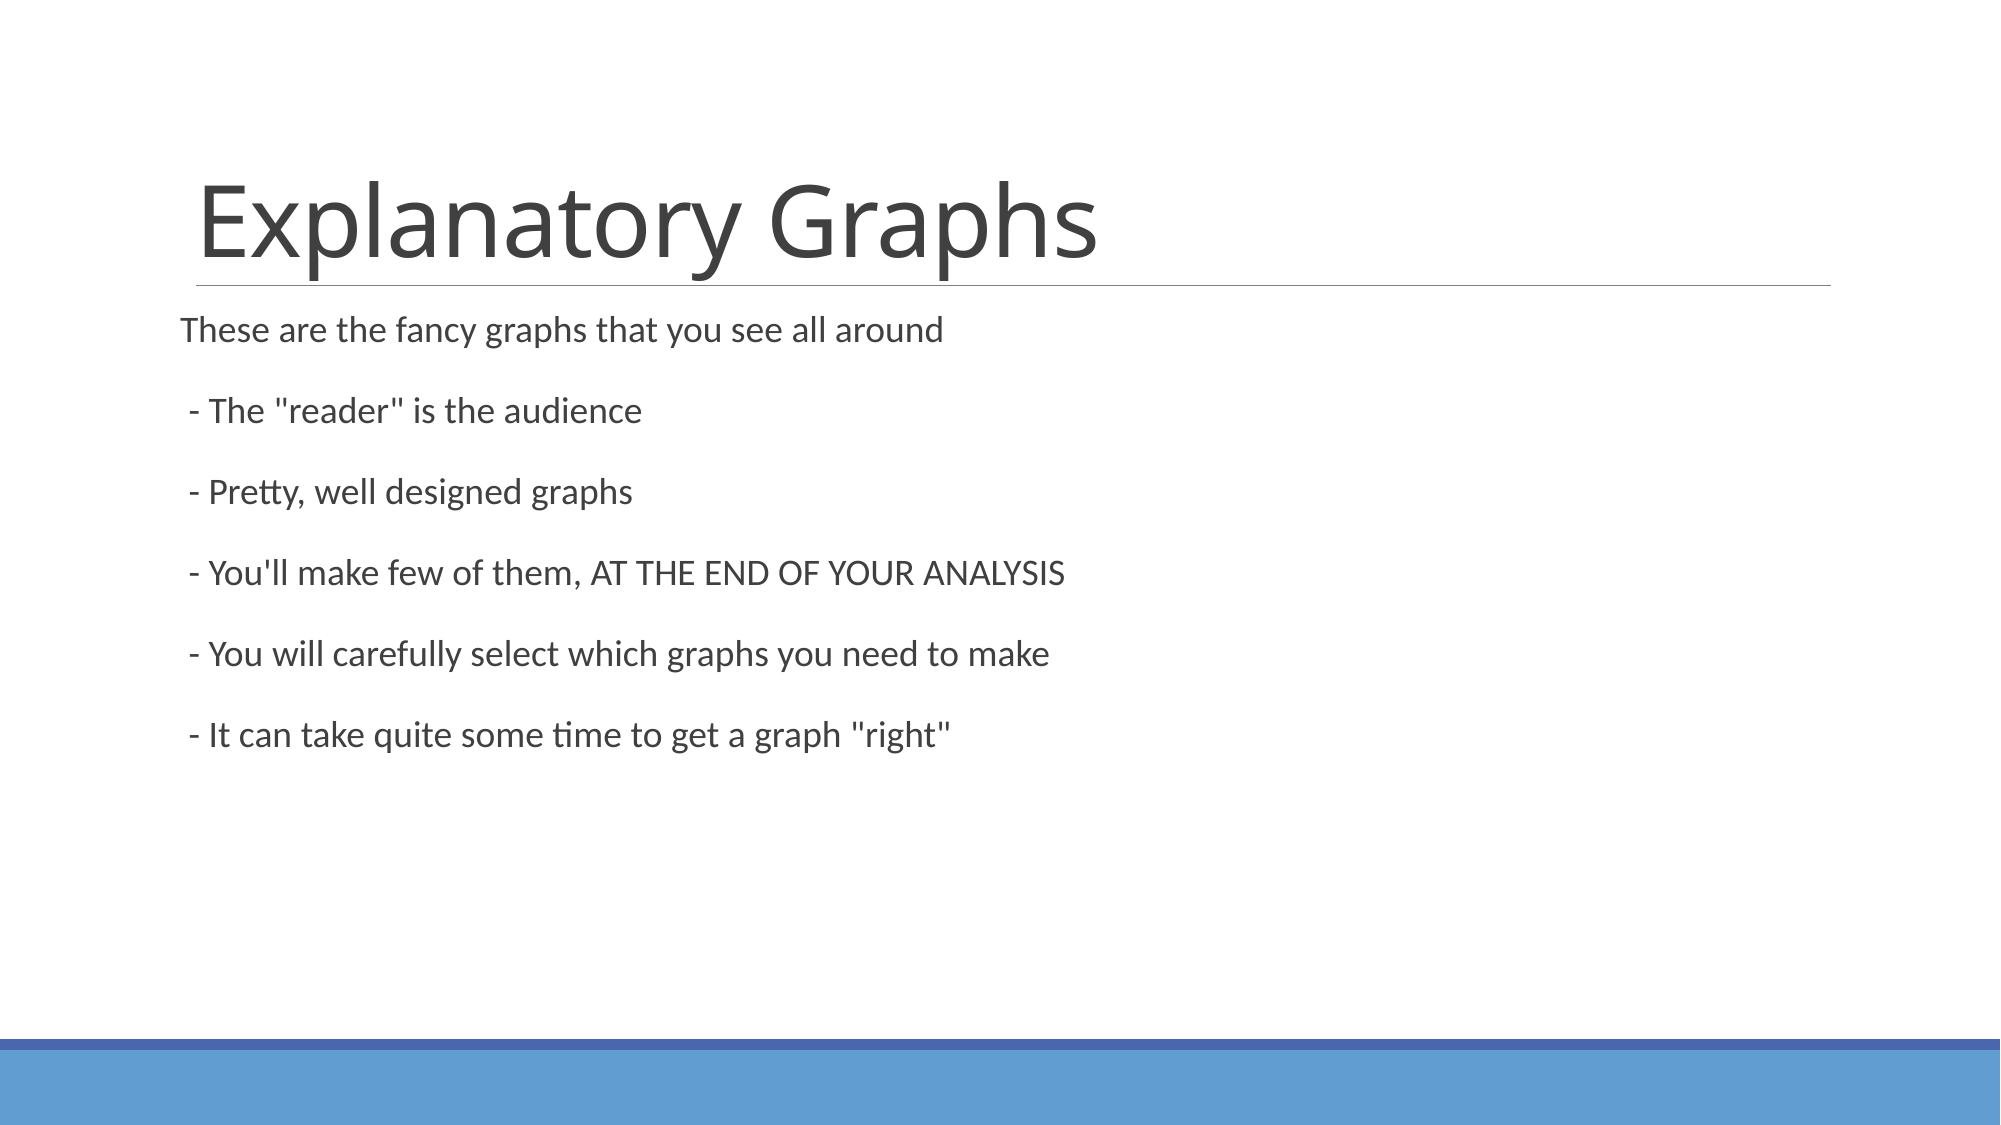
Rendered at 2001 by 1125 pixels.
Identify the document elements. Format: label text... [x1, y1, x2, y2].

title Explanatory Graphs [180, 47, 1830, 285]
list These are the fancy graphs that you see all around - The "reader" is the audience - Pretty, well designed graphs - You'll make few of them, AT THE END OF YOUR ANALYSIS - You will carefully select which graphs you need to make - It can take quite some time to get a graph "right" [180, 302, 1830, 963]
